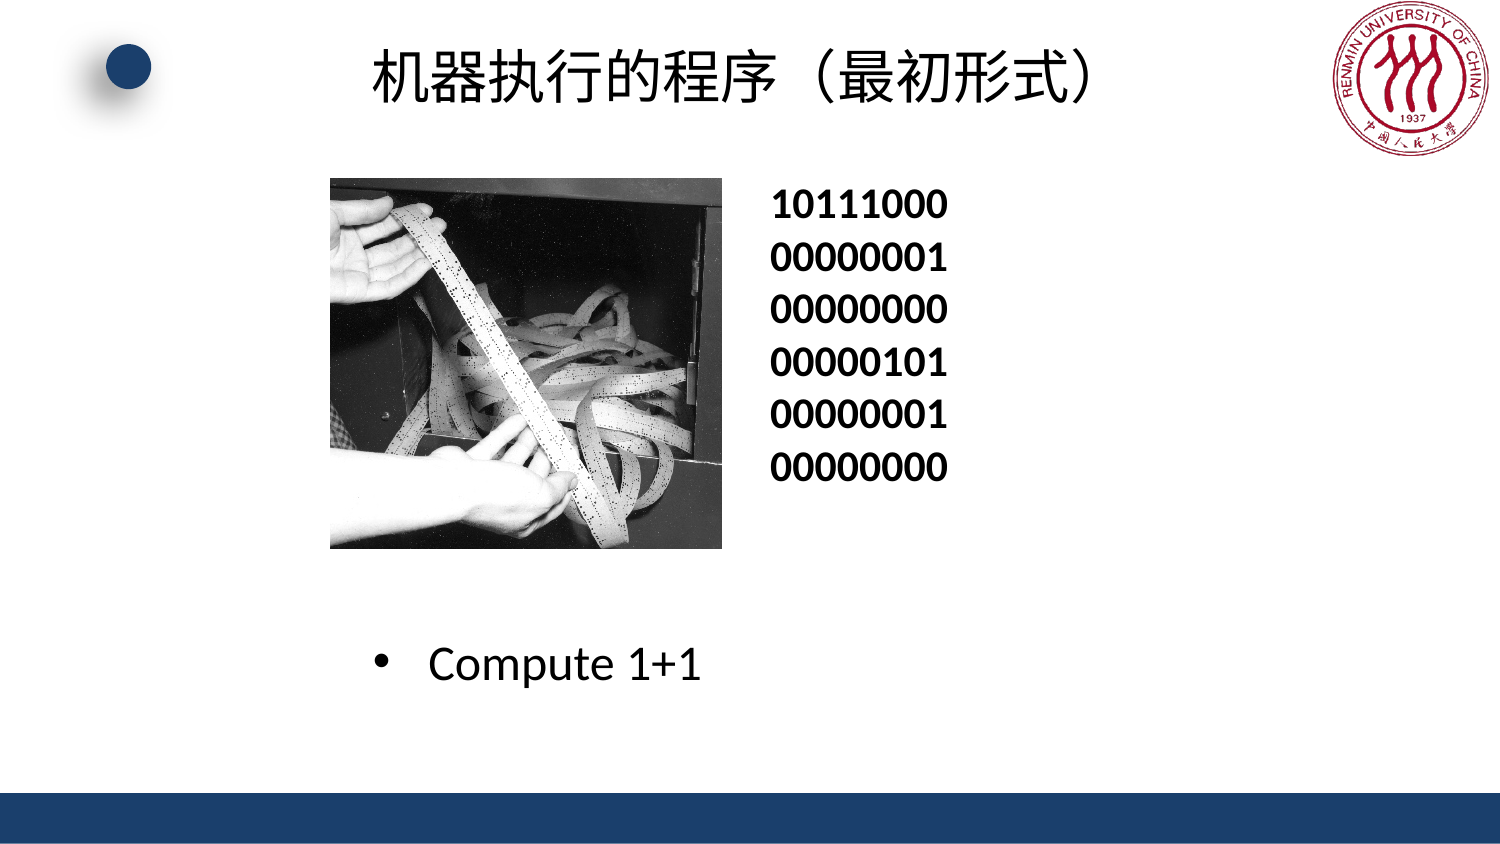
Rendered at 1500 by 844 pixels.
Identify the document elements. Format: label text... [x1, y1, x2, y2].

title 机器执行的程序（最初形式） [75, 33, 1425, 116]
picture [1326, 0, 1500, 158]
picture [329, 178, 722, 549]
text_box Compute 1+1 [358, 622, 733, 718]
text_box 10111000 00000001 00000000 00000101 00000001 00000000 [628, 169, 1090, 496]
